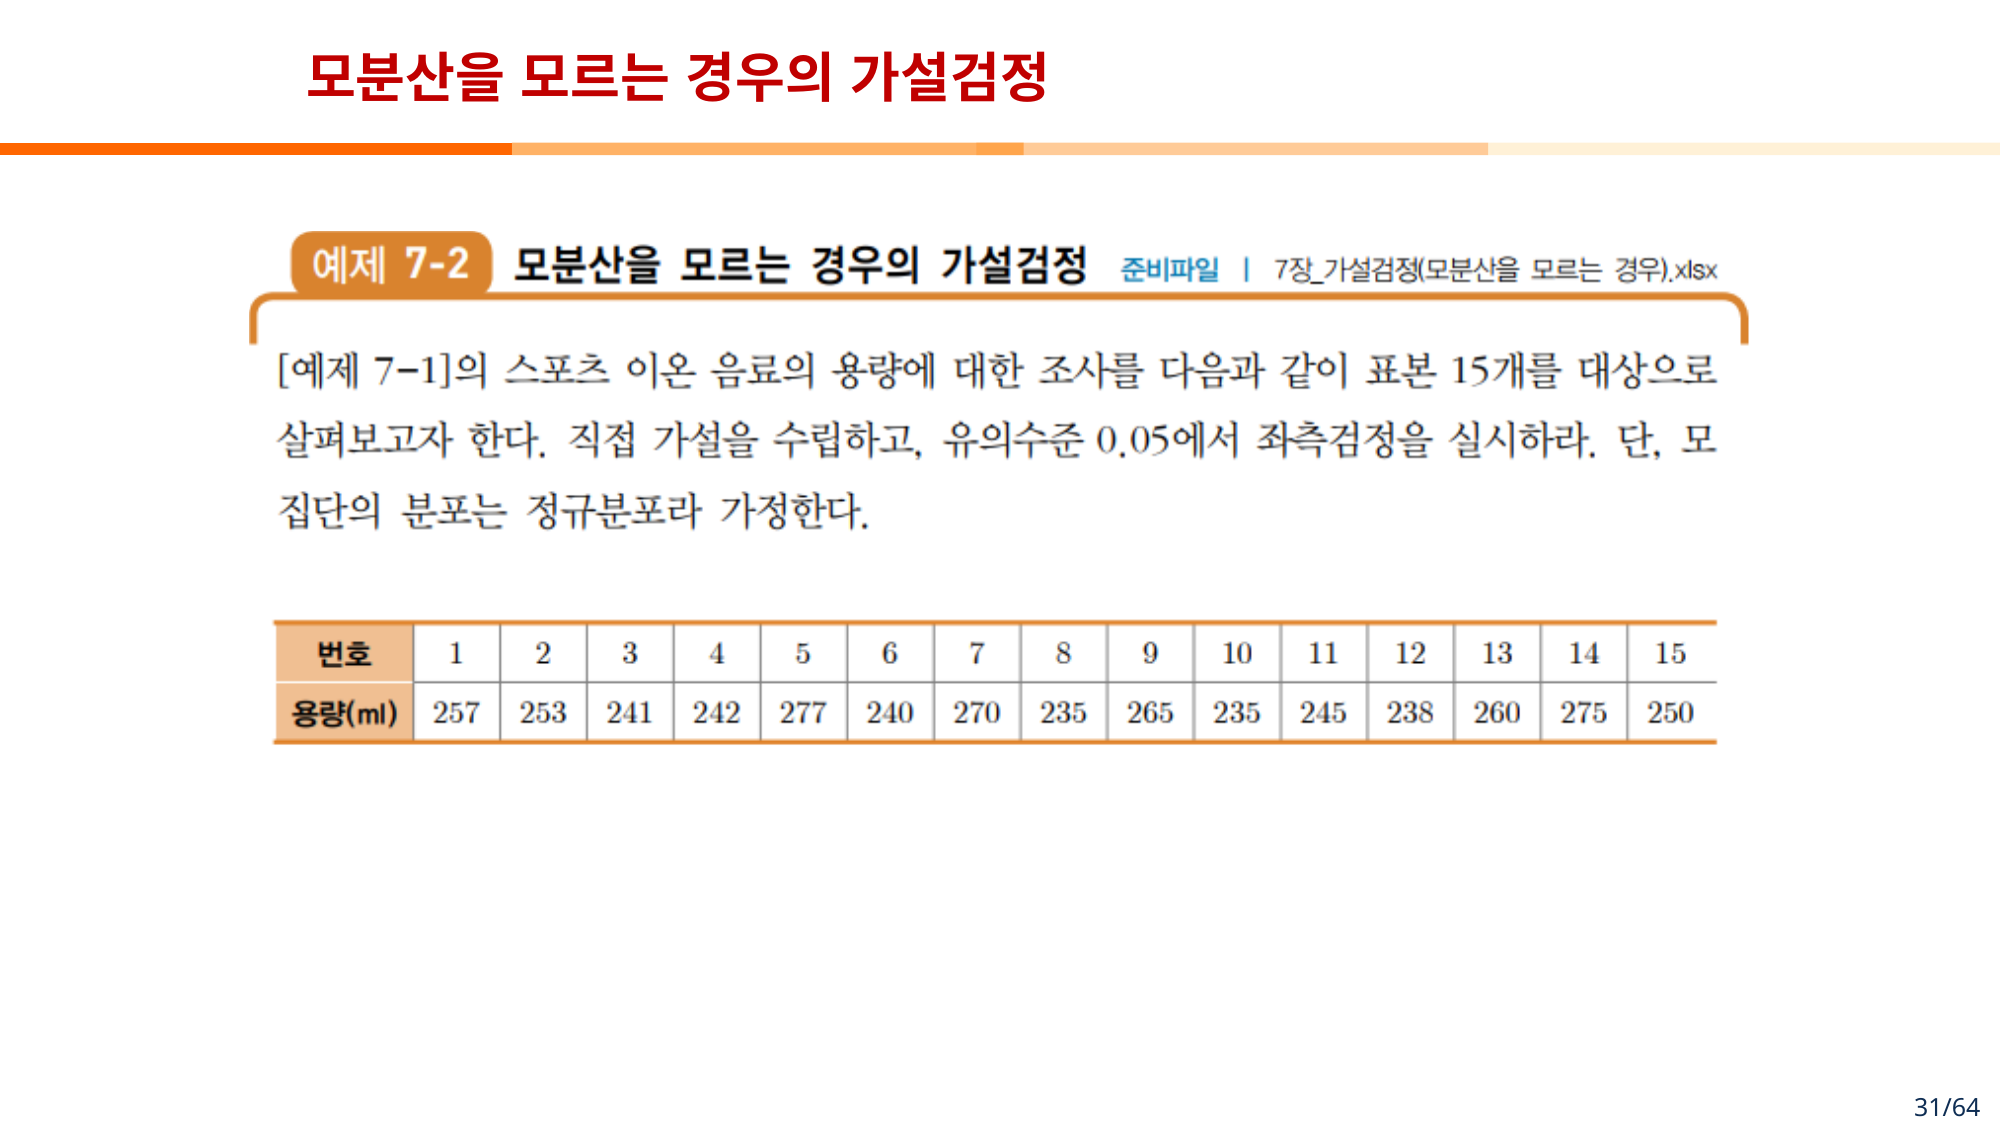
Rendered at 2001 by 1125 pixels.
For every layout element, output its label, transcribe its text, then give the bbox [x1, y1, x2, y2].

picture [249, 231, 1751, 747]
title 모분산을 모르는 경우의 가설검정 [291, 31, 1532, 122]
